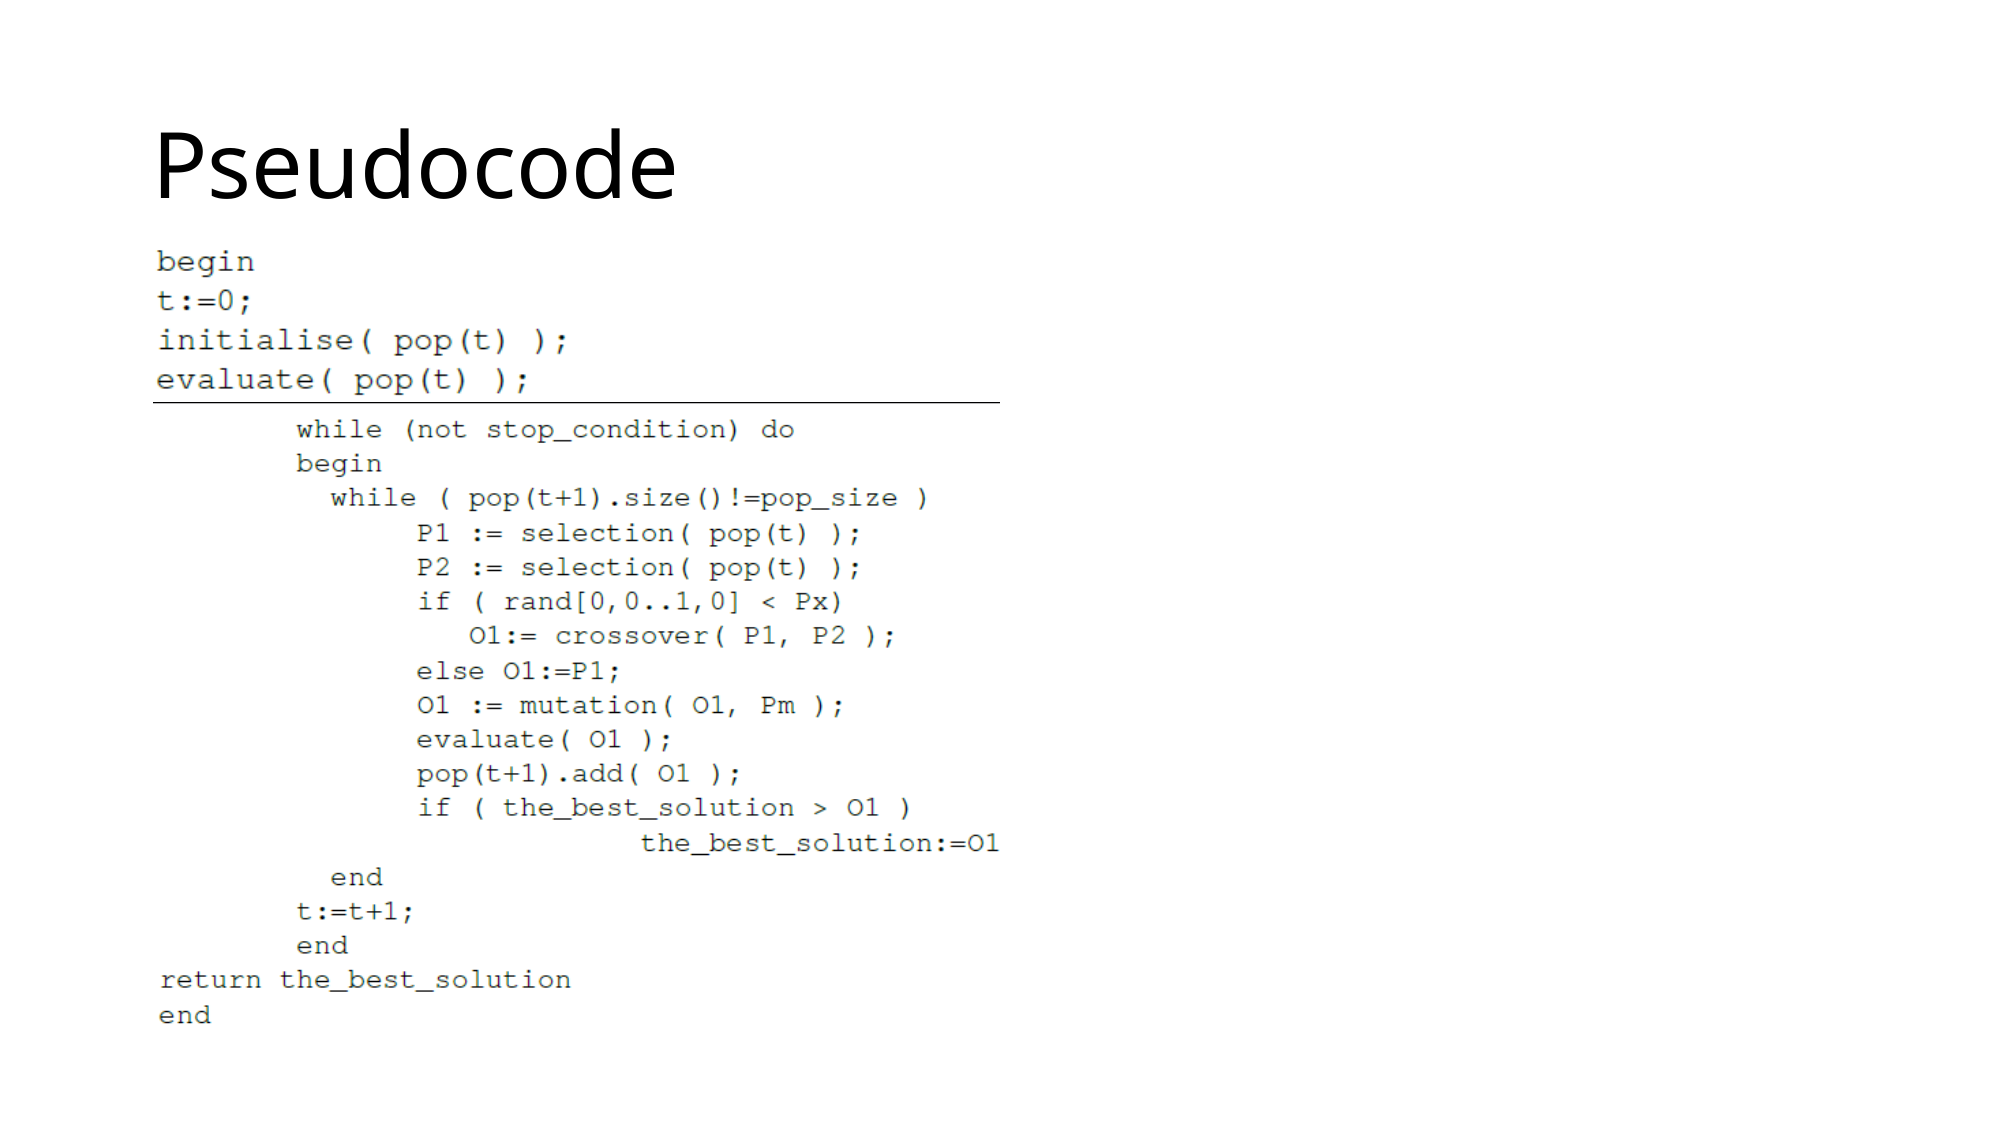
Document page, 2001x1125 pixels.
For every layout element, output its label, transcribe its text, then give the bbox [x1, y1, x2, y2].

title Pseudocode [137, 59, 1863, 278]
picture [153, 238, 1000, 1037]
